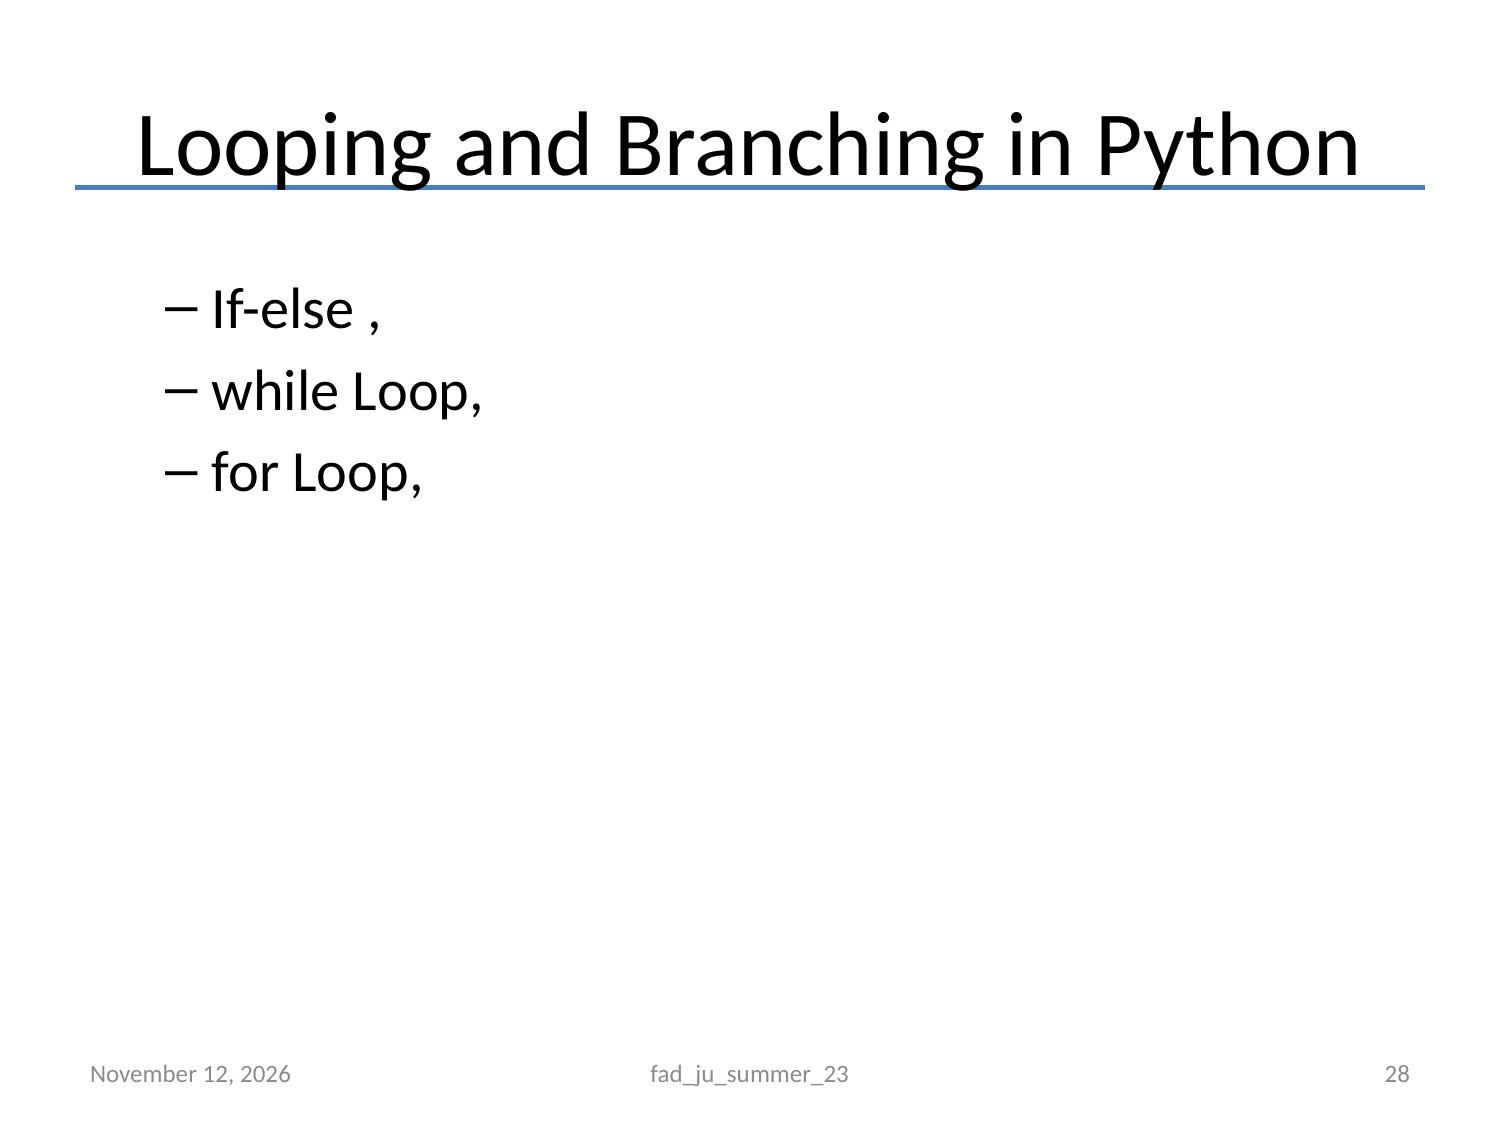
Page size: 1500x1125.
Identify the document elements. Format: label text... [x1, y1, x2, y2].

slide_number 28 [1074, 1042, 1425, 1103]
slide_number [75, 1042, 425, 1103]
title Looping and Branching in Python [75, 45, 1425, 233]
list If-else , while Loop, for Loop, [75, 262, 1425, 1005]
footer fad_ju_summer_23 [512, 1042, 988, 1103]
